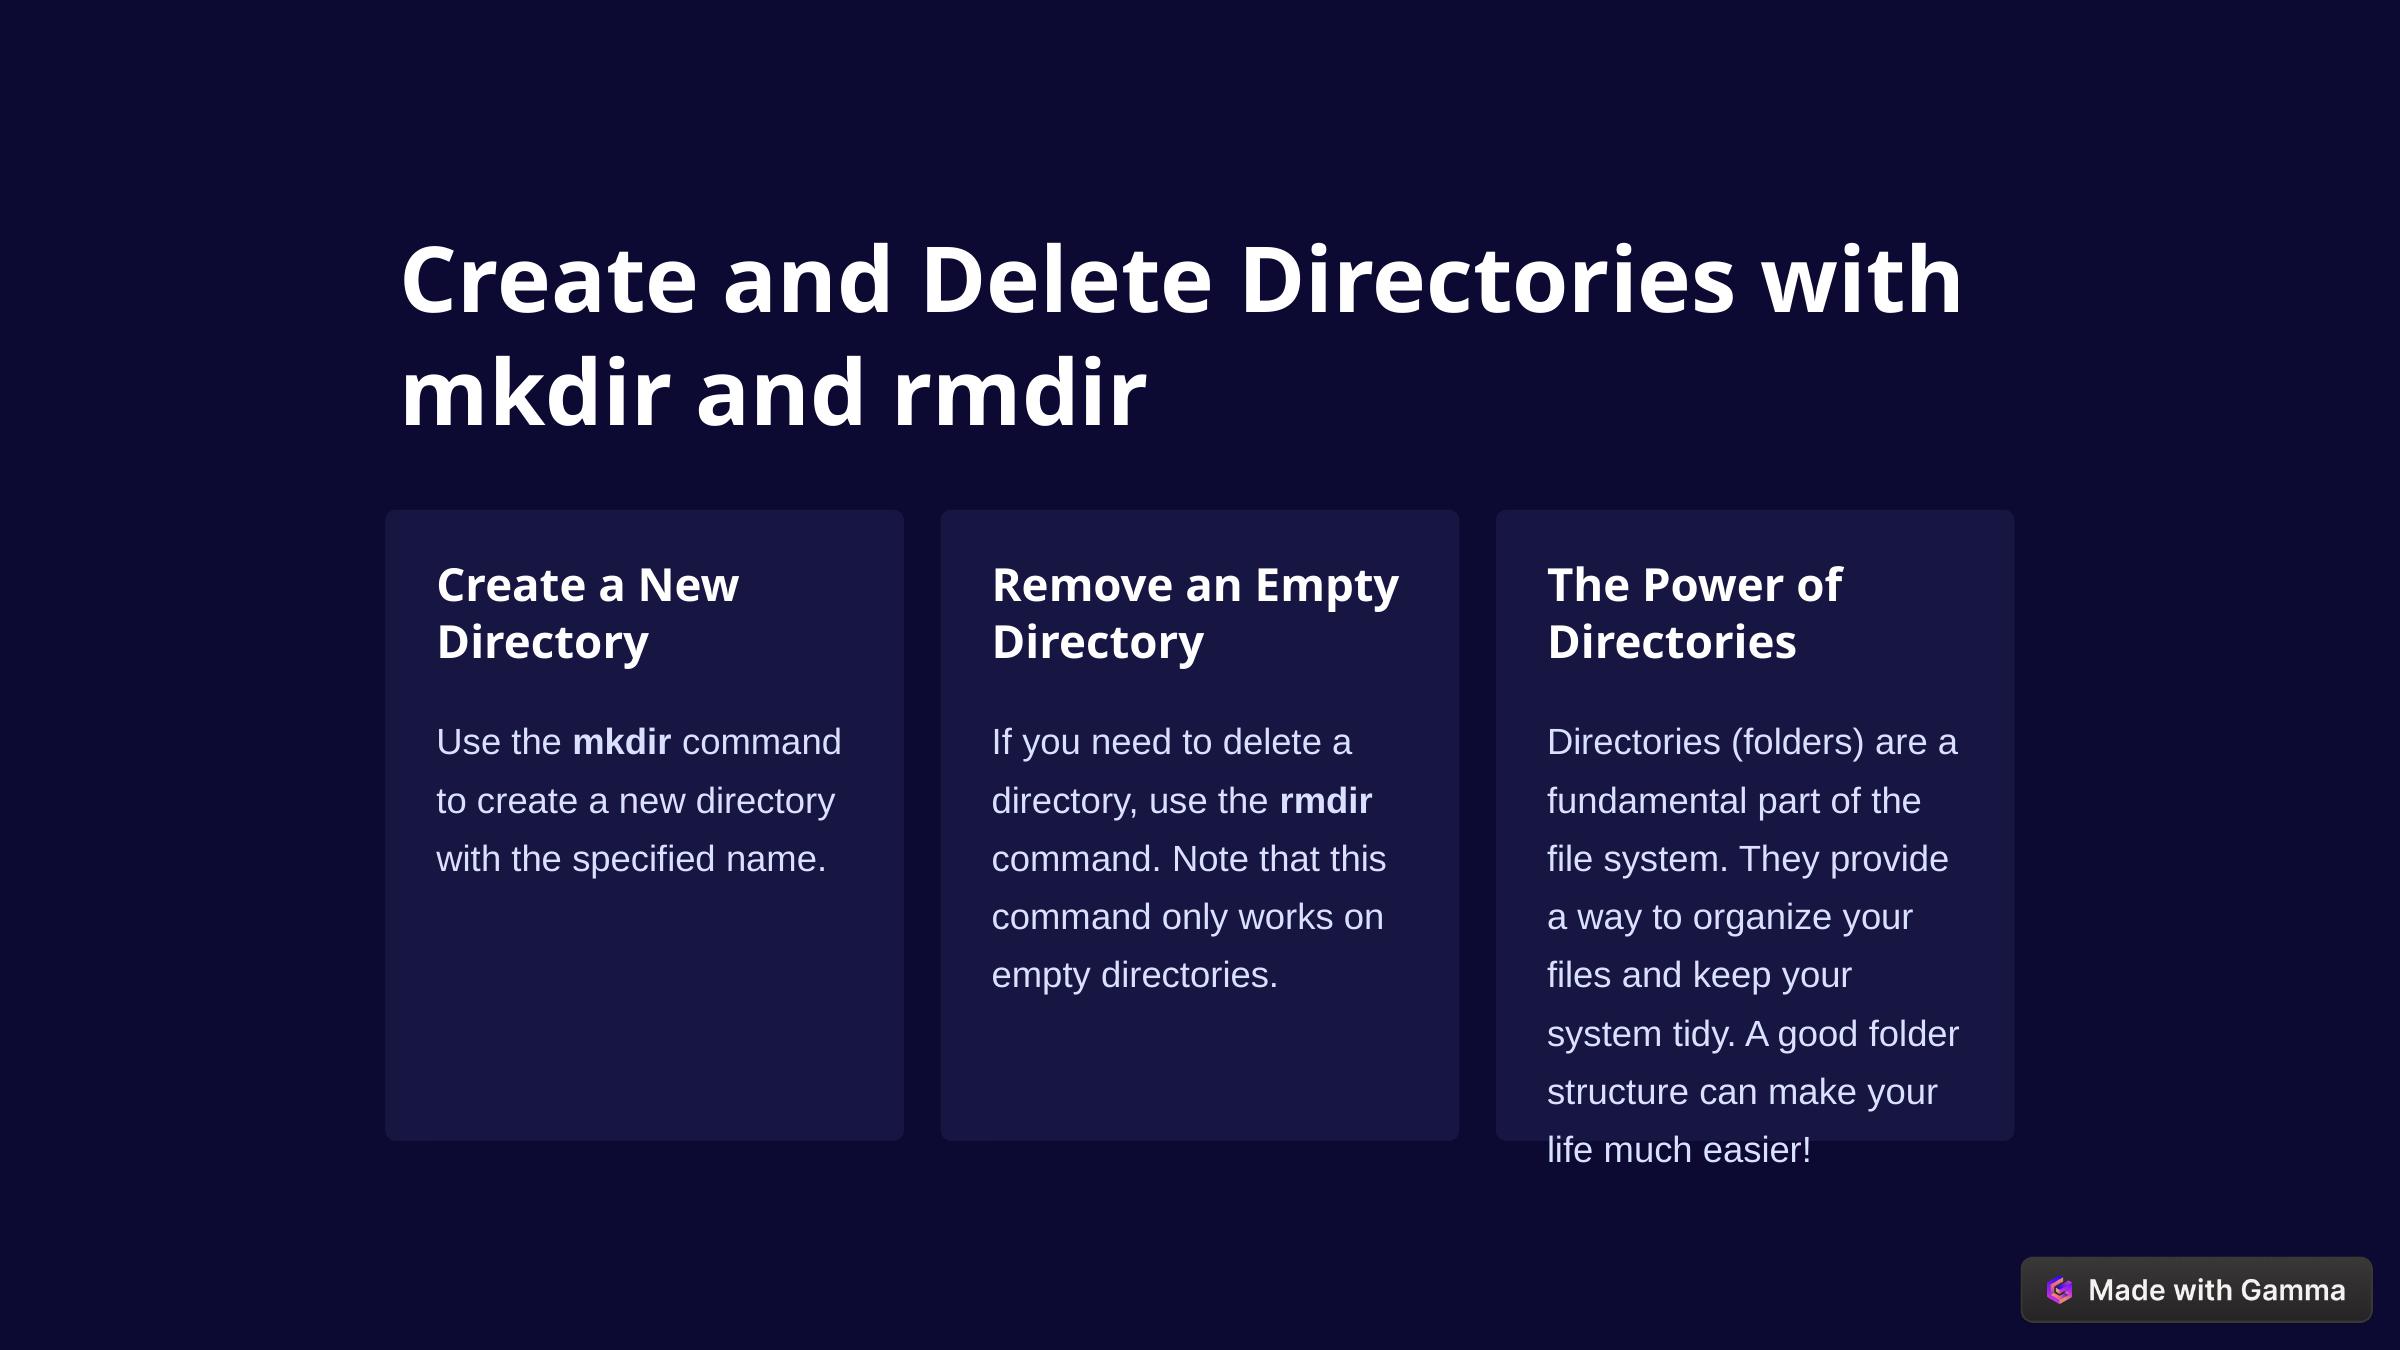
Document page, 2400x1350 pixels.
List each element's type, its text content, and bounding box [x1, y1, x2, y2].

text_box [940, 509, 1460, 1142]
text_box Create a New Directory [421, 546, 868, 661]
text_box Create and Delete Directories with mkdir and rmdir [385, 208, 2015, 437]
picture [2008, 1244, 2385, 1335]
text_box Directories (folders) are a fundamental part of the file system. They provide a way to organize your files and keep your system tidy. A good folder structure can make your life much easier! [1532, 696, 1979, 1105]
text_box Remove an Empty Directory [976, 546, 1423, 661]
text_box [0, 0, 2400, 1350]
text_box The Power of Directories [1532, 546, 1979, 661]
text_box If you need to delete a directory, use the rmdir command. Note that this command only works on empty directories. [976, 696, 1423, 988]
text_box [1495, 509, 2015, 1142]
text_box [385, 509, 905, 1142]
text_box Use the mkdir command to create a new directory with the specified name. [421, 696, 868, 872]
